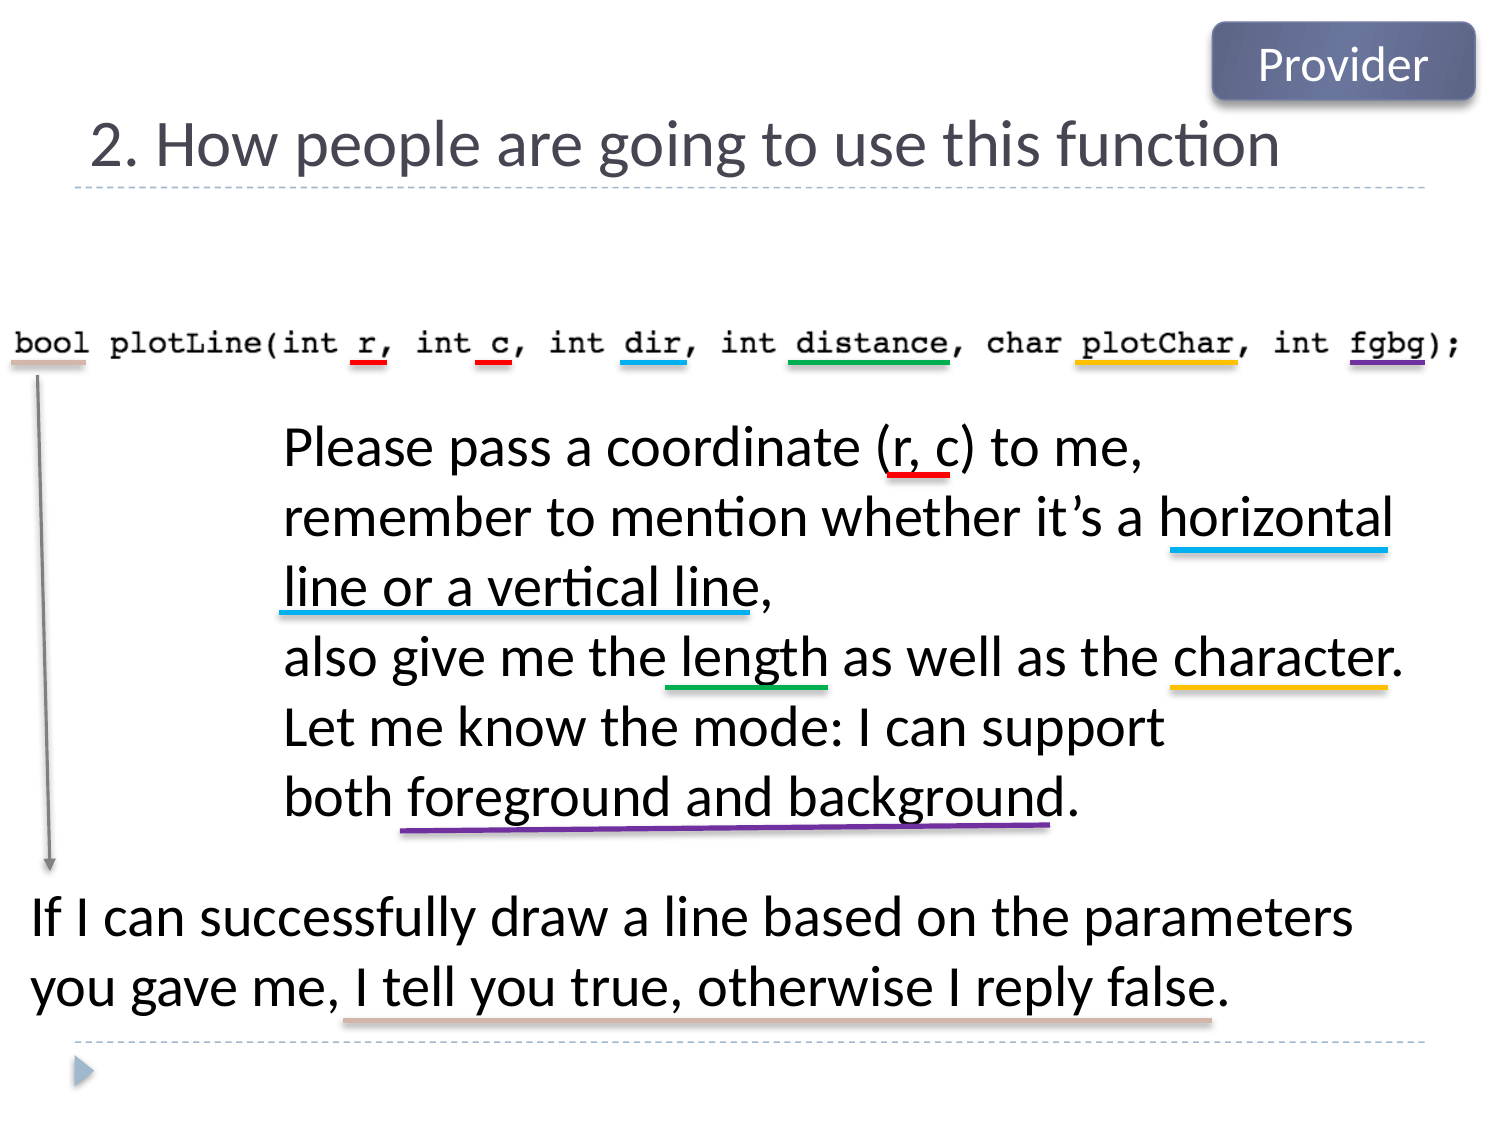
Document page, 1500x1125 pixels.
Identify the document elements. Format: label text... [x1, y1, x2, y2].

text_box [37, 374, 51, 872]
title 2. How people are going to use this function [75, 24, 1425, 188]
text_box If I can successfully draw a line based on the parameters you gave me, I tell you true, otherwise I reply false. [15, 871, 1370, 1026]
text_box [399, 824, 1051, 832]
picture [0, 318, 1500, 376]
text_box Please pass a coordinate (r, c) to me, remember to mention whether it’s a horizontal line or a vertical line, also give me the length as well as the character. Let me know the mode: I can support both foreground and background. [268, 401, 1421, 836]
text_box Provider [1211, 21, 1476, 101]
